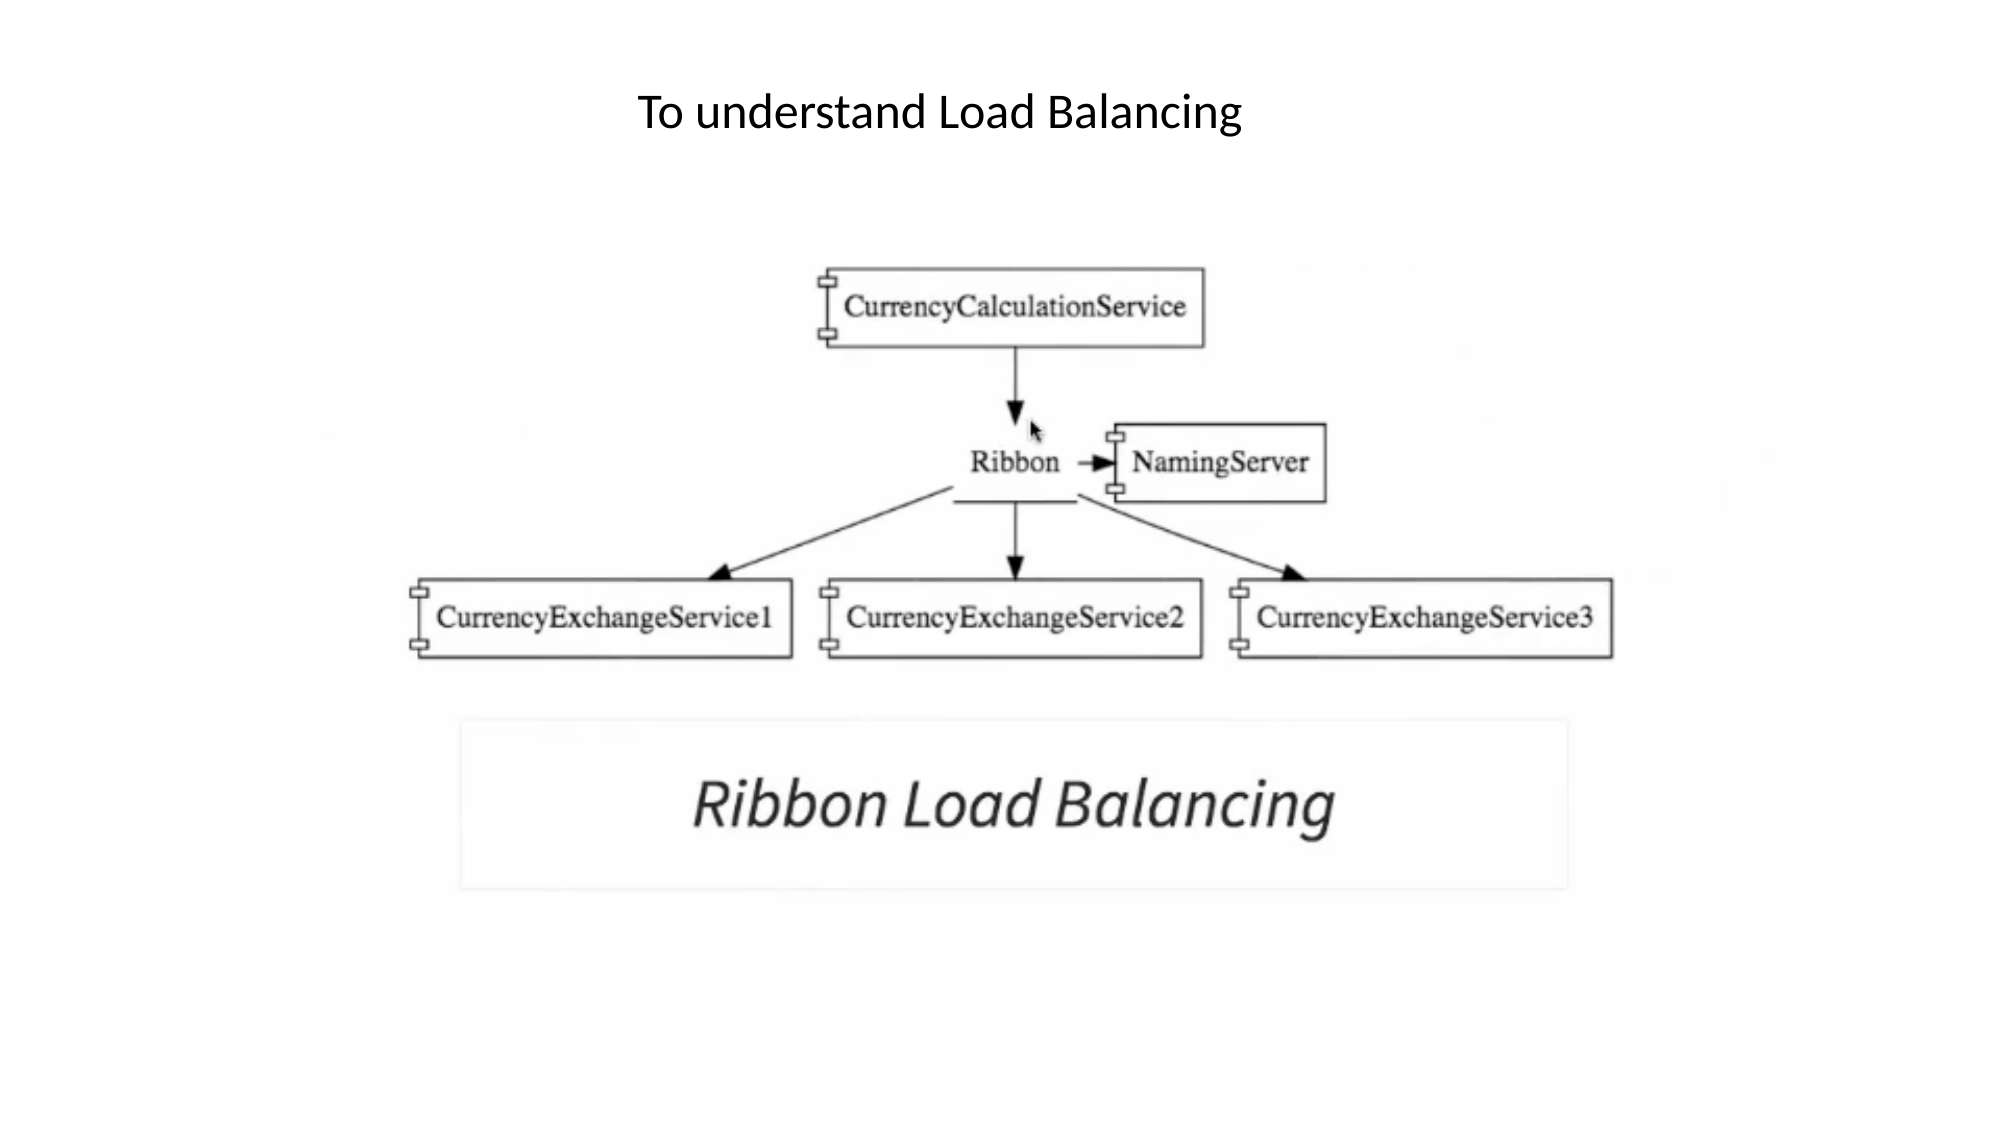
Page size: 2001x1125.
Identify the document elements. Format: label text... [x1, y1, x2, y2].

picture [195, 180, 1805, 945]
subtitle To understand Load Balancing [129, 78, 1750, 977]
